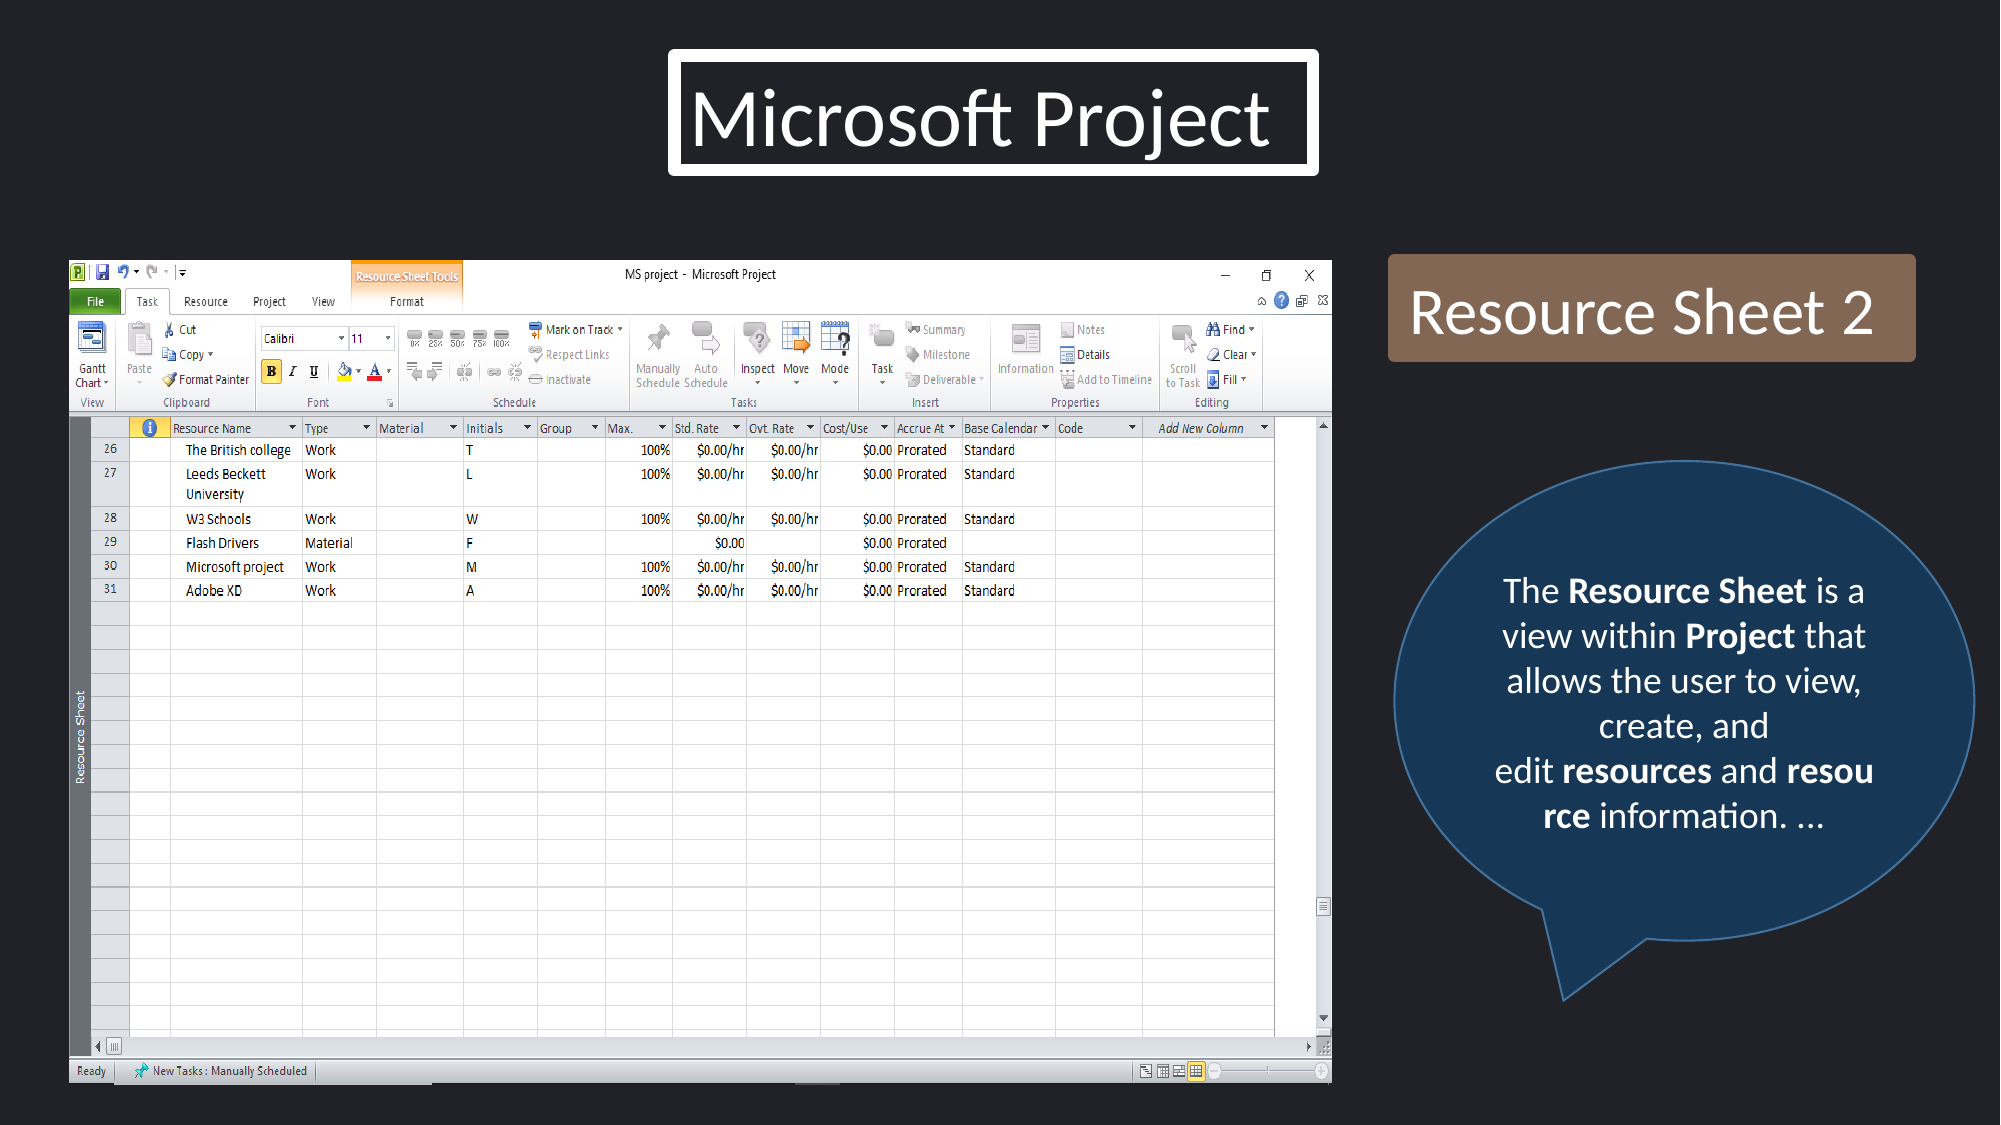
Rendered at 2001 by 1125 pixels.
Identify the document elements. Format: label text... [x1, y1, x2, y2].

picture [69, 260, 1332, 1085]
text_box The Resource Sheet is a view within Project that allows the user to view, create, and edit resources and resource information. ... [1393, 459, 1976, 1003]
text_box Resource Sheet 2 [1394, 260, 1910, 356]
text_box Microsoft Project [674, 55, 1313, 171]
